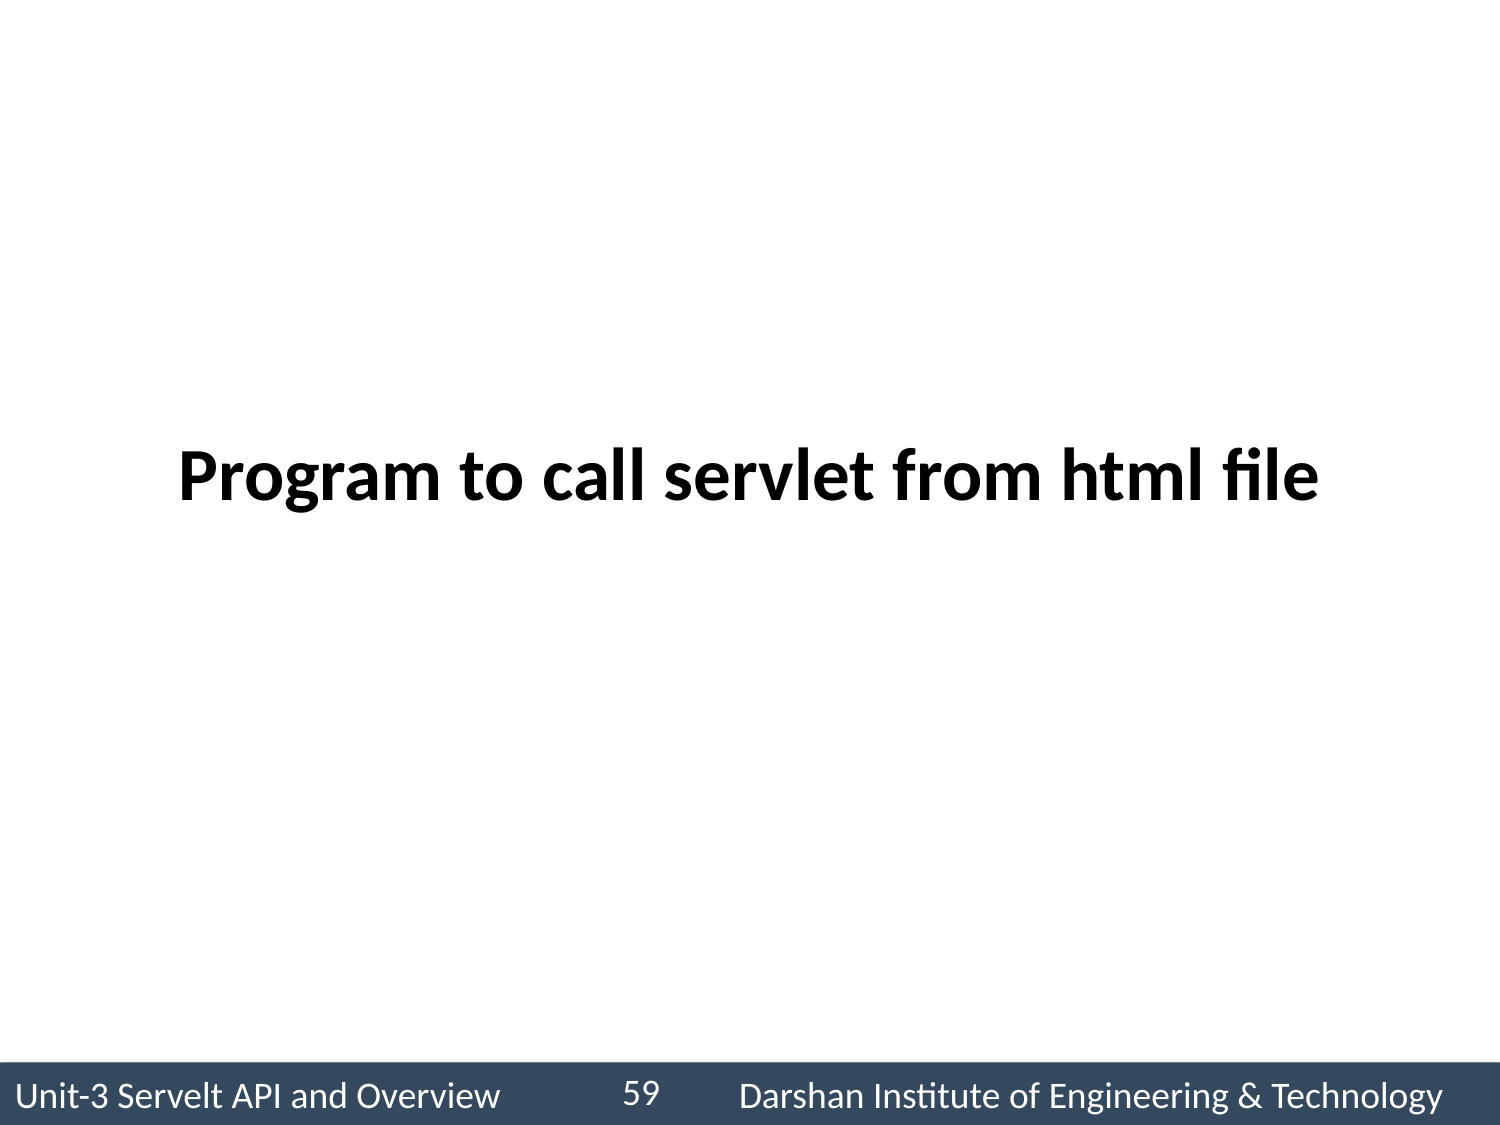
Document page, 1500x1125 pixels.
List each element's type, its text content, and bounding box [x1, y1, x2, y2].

title Program to call servlet from html file [112, 349, 1388, 591]
